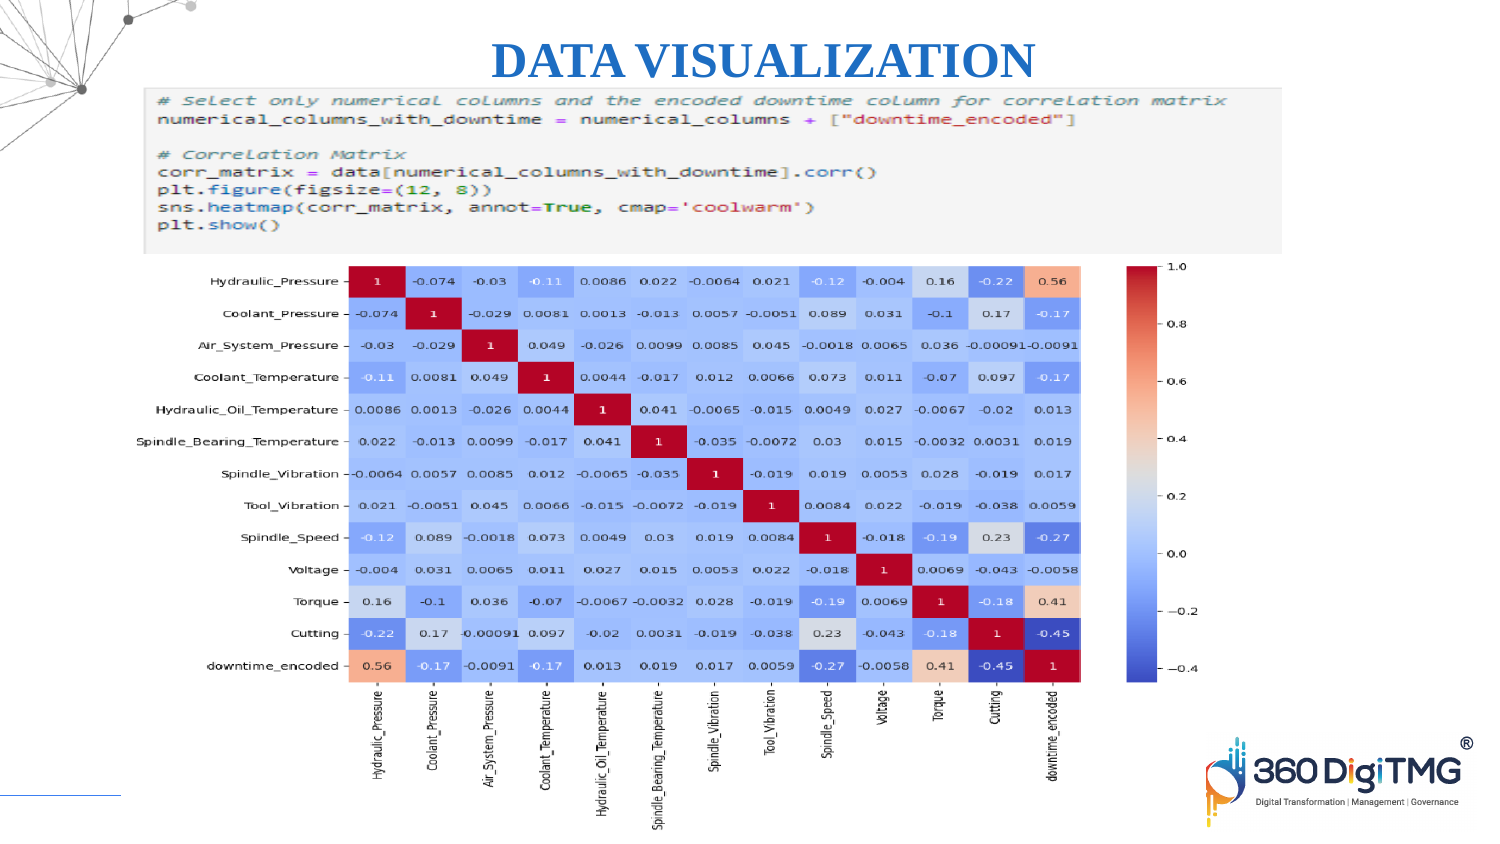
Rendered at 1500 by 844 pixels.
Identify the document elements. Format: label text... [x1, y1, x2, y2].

picture [0, 0, 1500, 844]
text_box DATA VISUALIZATION [138, 19, 1389, 95]
